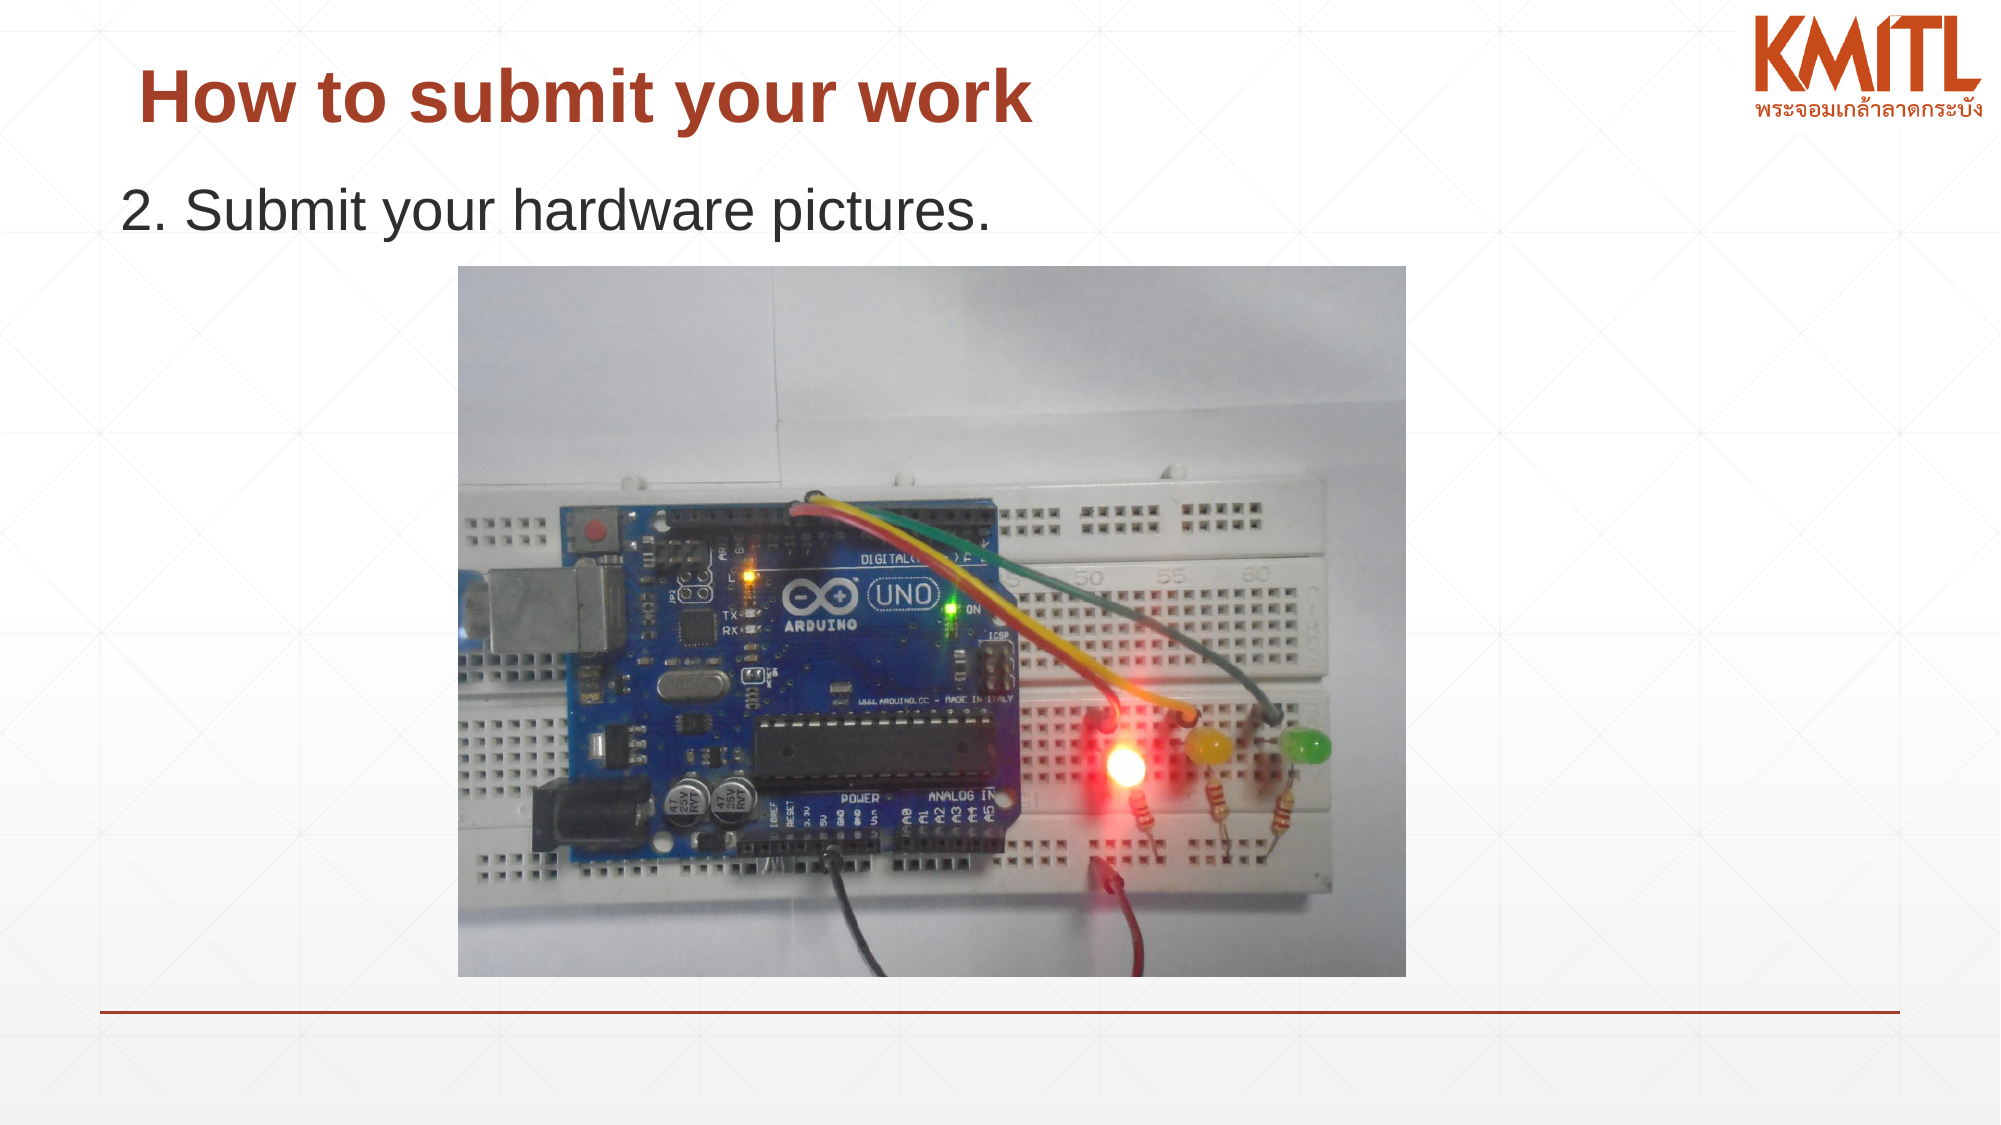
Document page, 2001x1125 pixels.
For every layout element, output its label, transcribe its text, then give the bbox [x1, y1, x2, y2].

title How to submit your work [123, 17, 1699, 147]
picture [457, 266, 1406, 977]
list 2. Submit your hardware pictures. [105, 173, 1895, 1019]
picture [1736, 0, 2000, 132]
